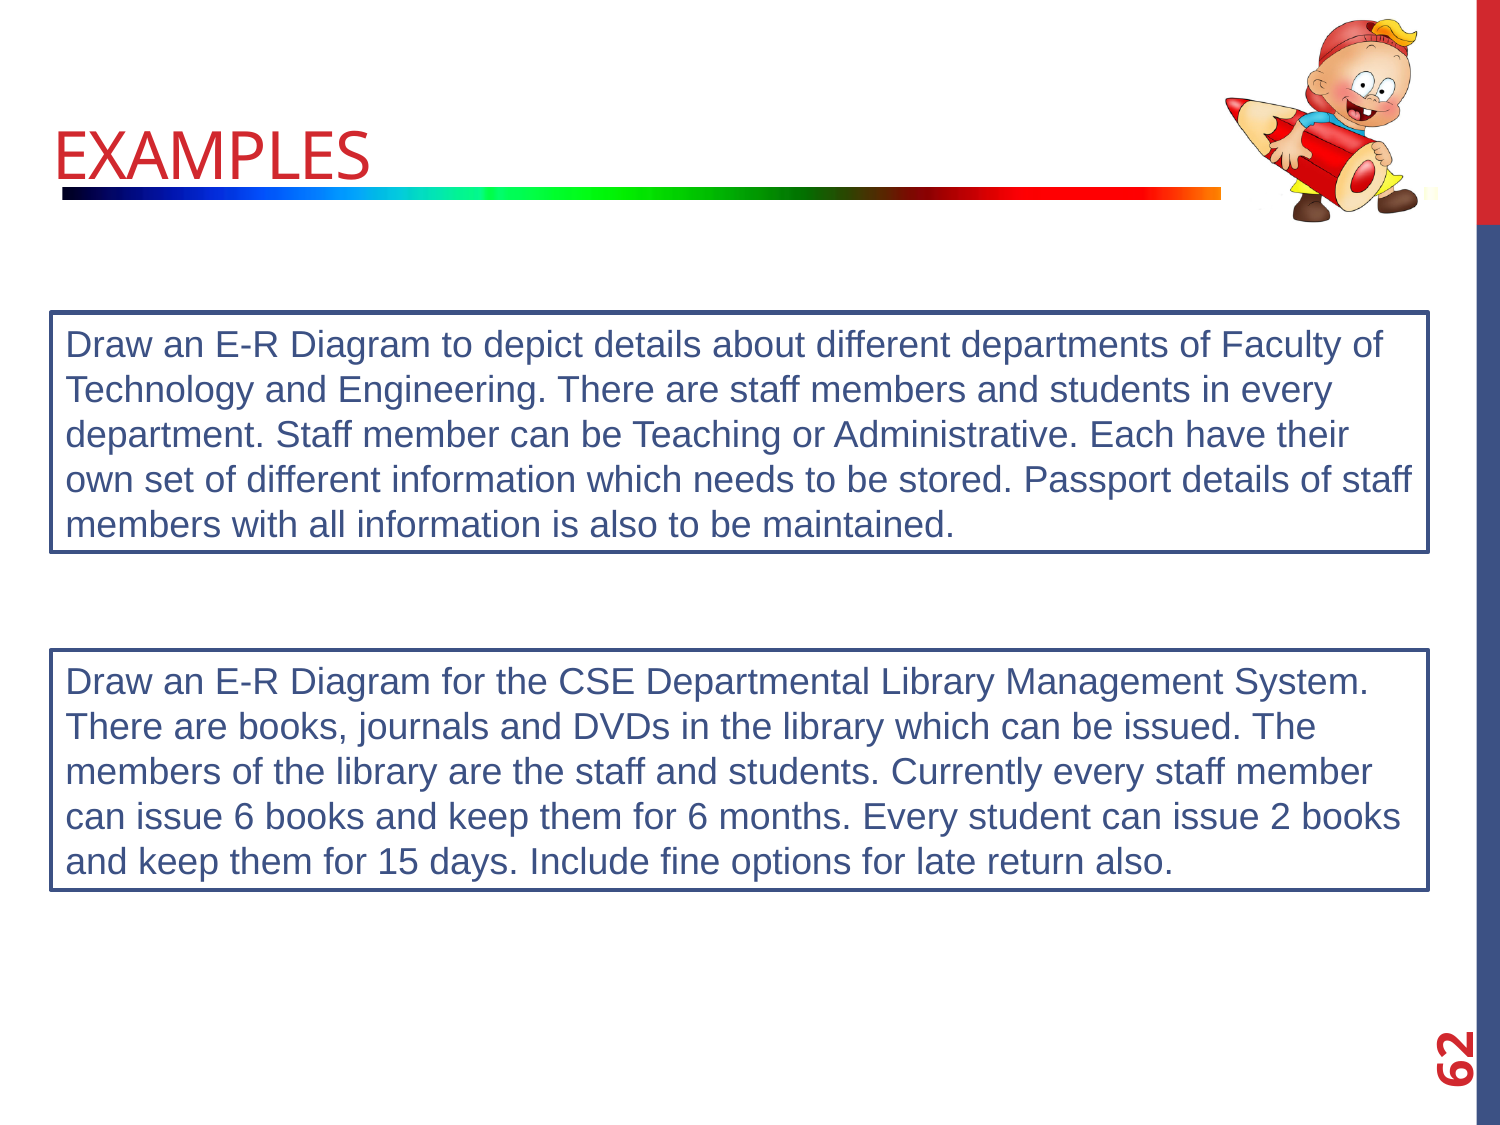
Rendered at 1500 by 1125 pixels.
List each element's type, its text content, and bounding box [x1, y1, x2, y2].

text_box Draw an E-R Diagram to depict details about different departments of Faculty of Technology and Engineering. There are staff members and students in every department. Staff member can be Teaching or Administrative. Each have their own set of different information which needs to be stored. Passport details of staff members with all information is also to be maintained. [50, 312, 1429, 553]
picture [988, 11, 1438, 226]
title examples [37, 75, 988, 200]
slide_number 62 [1427, 887, 1488, 1104]
text_box Draw an E-R Diagram for the CSE Departmental Library Management System. There are books, journals and DVDs in the library which can be issued. The members of the library are the staff and students. Currently every staff member can issue 6 books and keep them for 6 months. Every student can issue 2 books and keep them for 15 days. Include fine options for late return also. [50, 649, 1429, 890]
